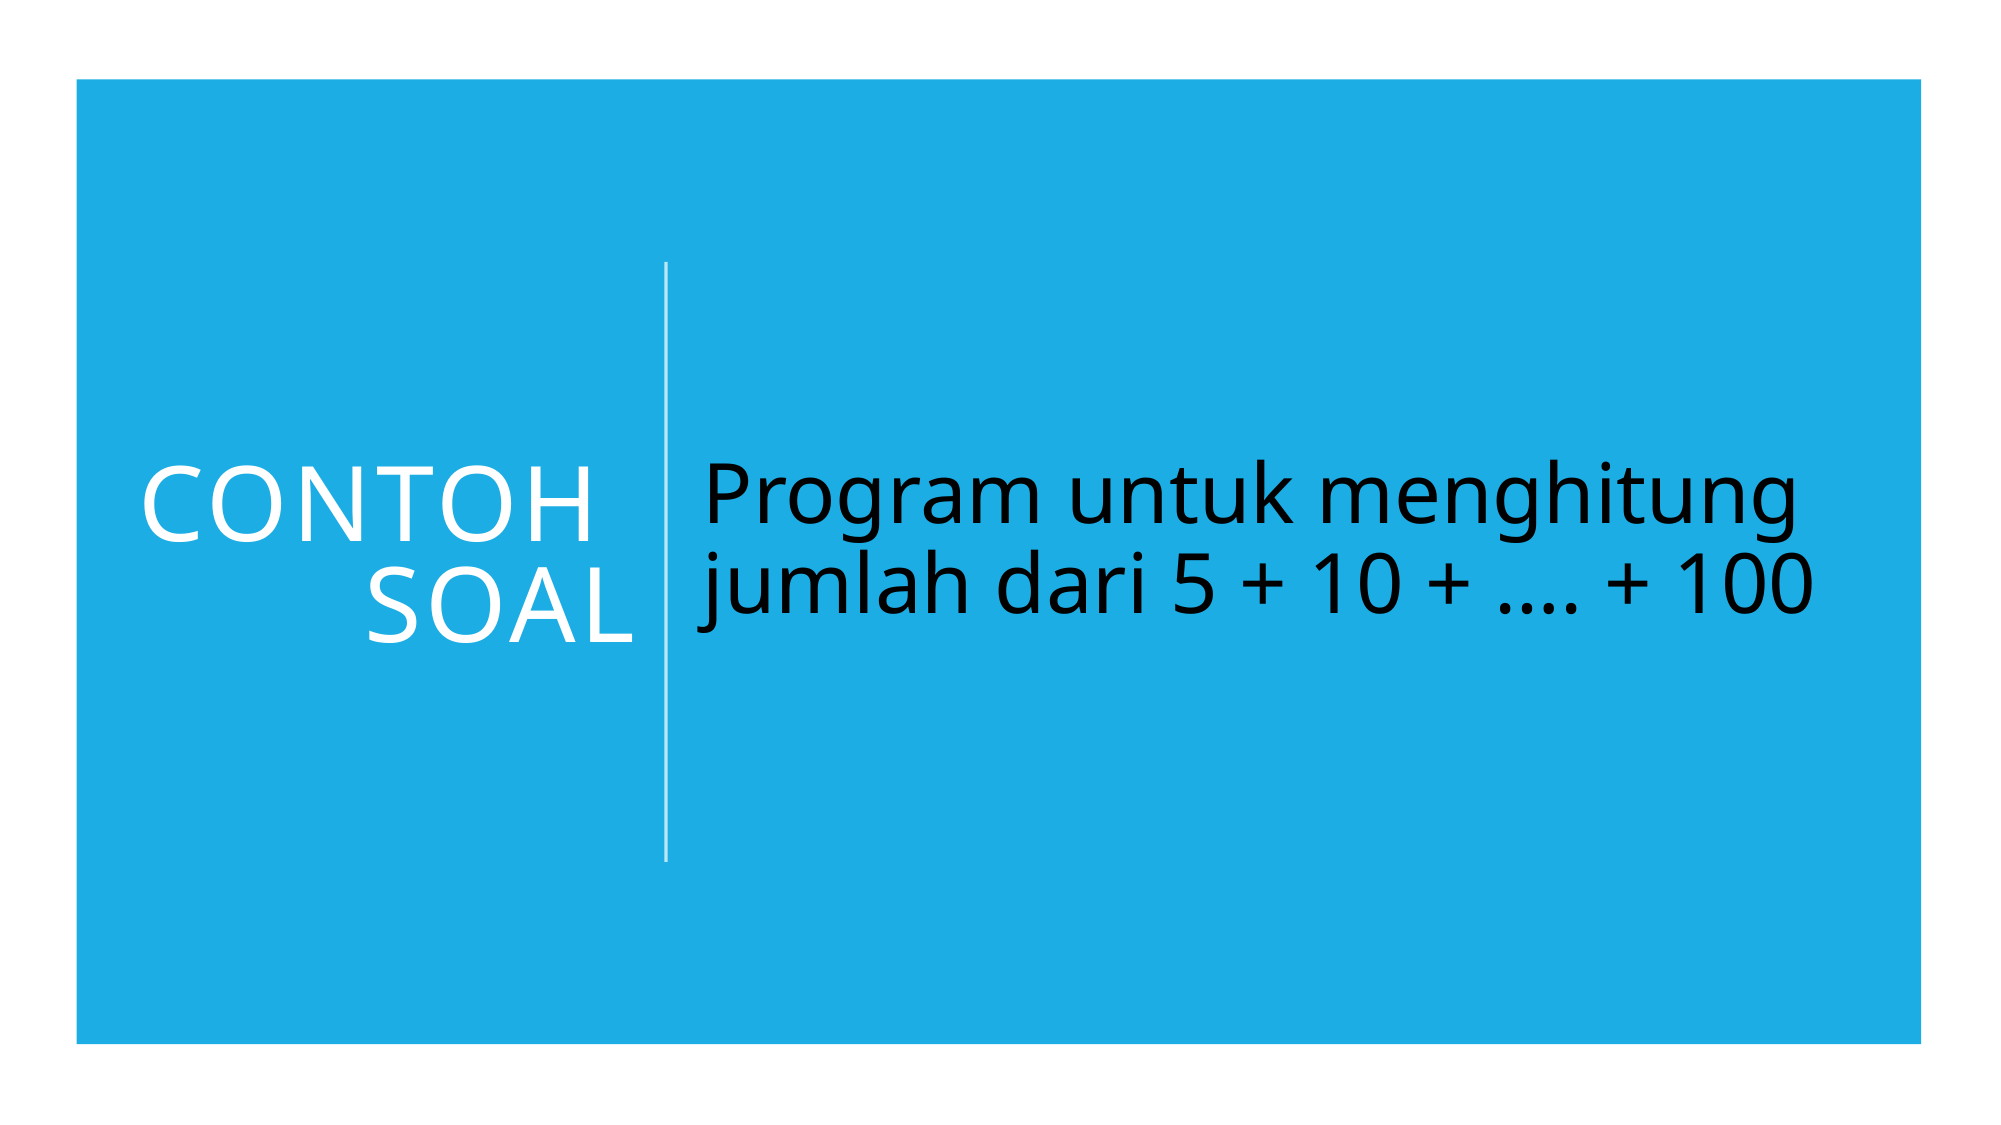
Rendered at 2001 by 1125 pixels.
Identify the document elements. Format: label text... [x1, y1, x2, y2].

title Contoh soal [121, 415, 651, 708]
text_box [75, 78, 1922, 1045]
text_box [0, 0, 2000, 1125]
text_box Program untuk menghitung jumlah dari 5 + 10 + …. + 100 [695, 444, 1830, 670]
